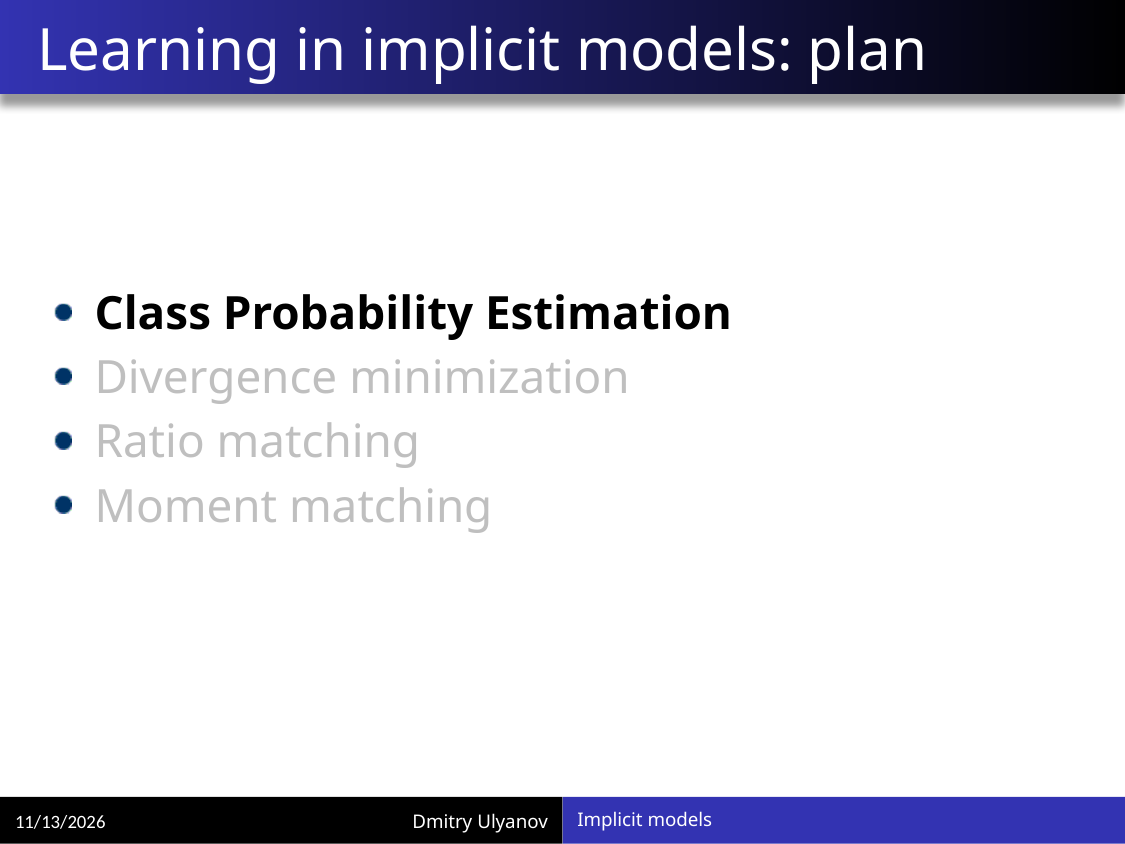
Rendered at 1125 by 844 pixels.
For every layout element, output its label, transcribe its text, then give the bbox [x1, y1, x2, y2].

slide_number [0, 798, 132, 844]
picture [52, 493, 72, 514]
picture [52, 301, 72, 321]
list Class Probability Estimation Divergence minimization Ratio matching Moment matching [37, 131, 1069, 754]
picture [52, 429, 72, 450]
title Learning in implicit models: plan [0, 0, 1098, 94]
picture [52, 365, 72, 385]
footer Implicit models [562, 797, 994, 843]
